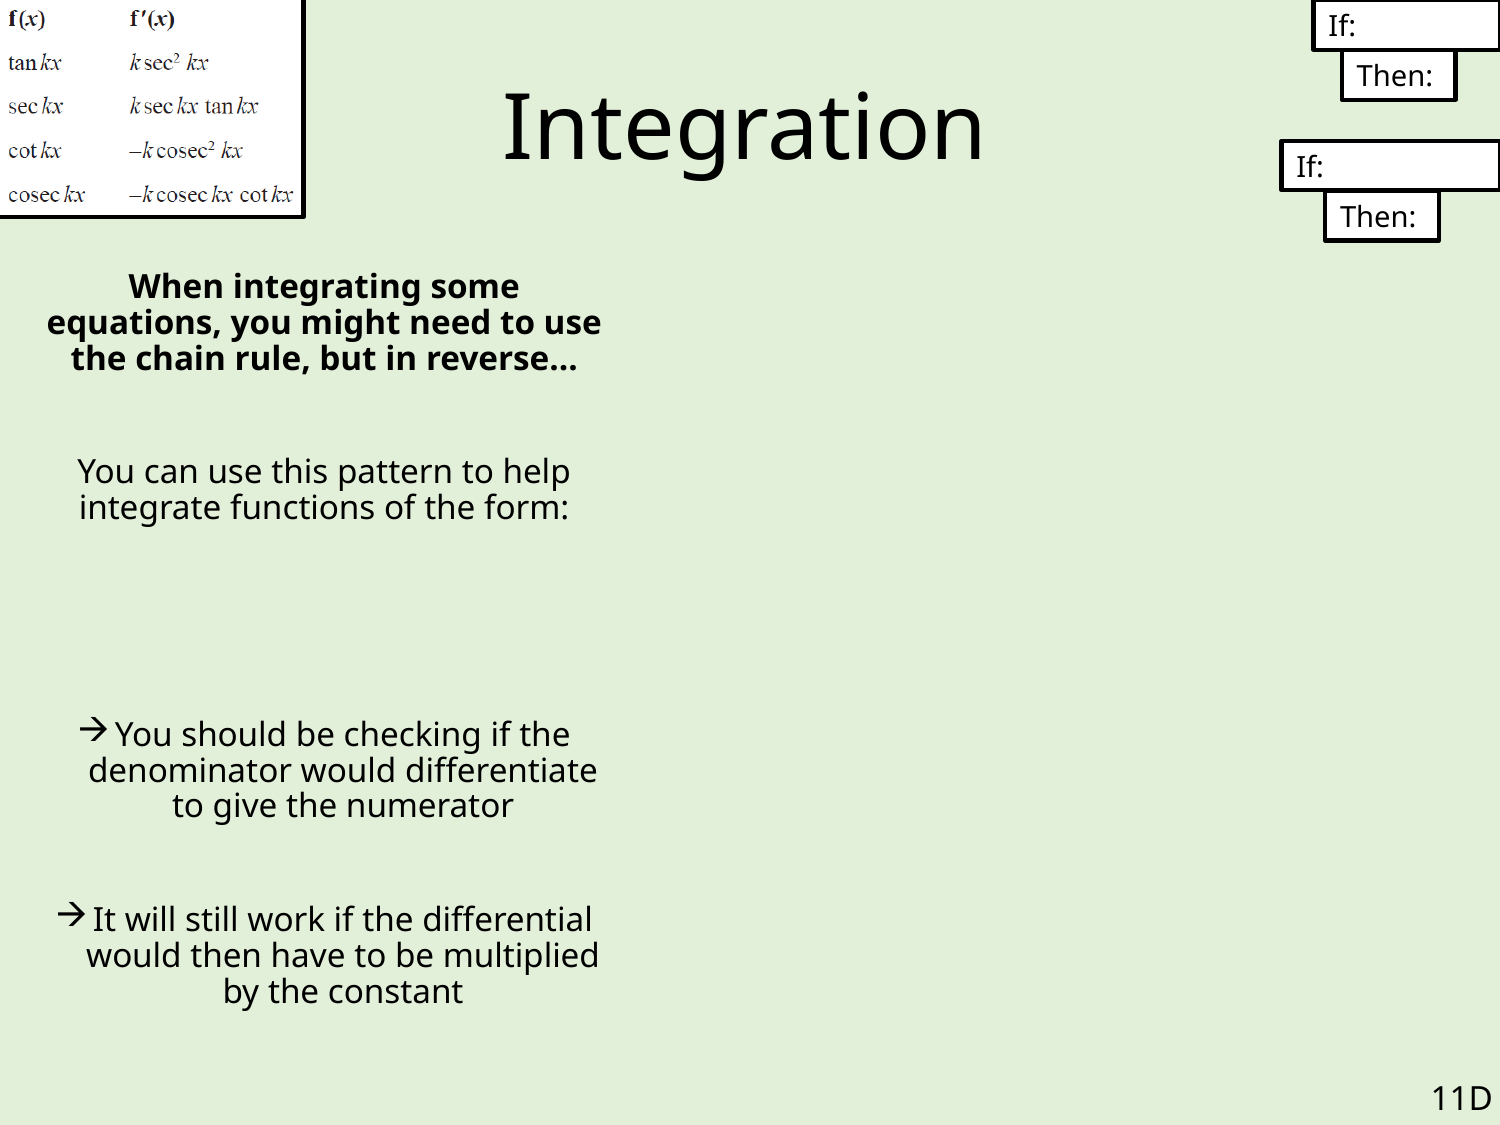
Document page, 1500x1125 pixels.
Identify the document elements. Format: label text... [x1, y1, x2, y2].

picture [0, 0, 302, 216]
text_box 11D [1415, 1069, 1500, 1125]
title Integration [98, 21, 1393, 239]
